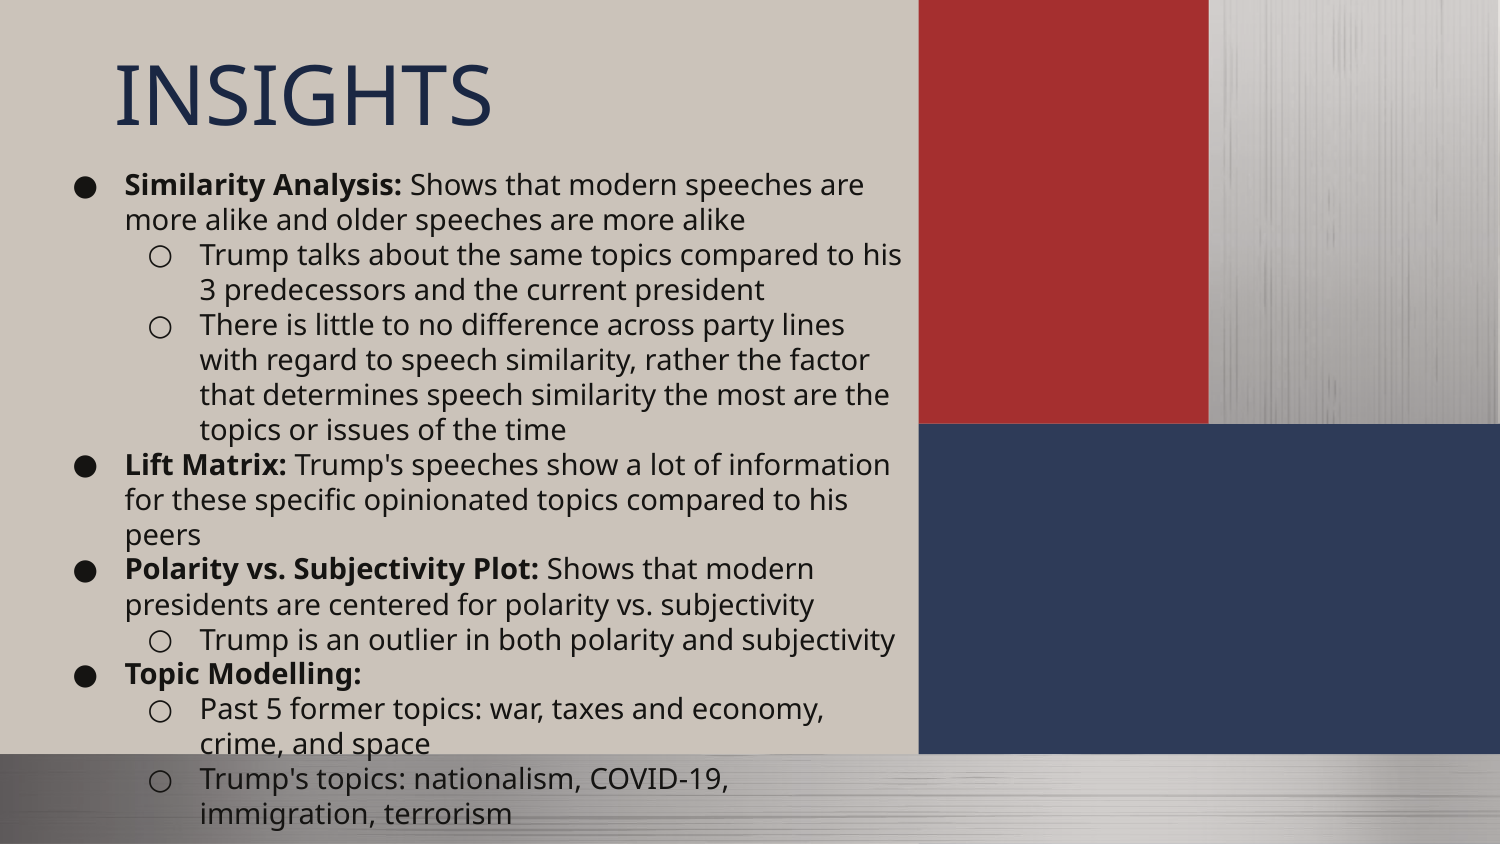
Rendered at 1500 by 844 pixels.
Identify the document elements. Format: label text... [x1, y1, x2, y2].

title INSIGHTS [99, 41, 647, 121]
subtitle Similarity Analysis: Shows that modern speeches are more alike and older speeches are more alike Trump talks about the same topics compared to his 3 predecessors and the current president There is little to no difference across party lines with regard to speech similarity, rather the factor that determines speech similarity the most are the topics or issues of the time Lift Matrix: Trump's speeches show a lot of information for these specific opinionated topics compared to his peers Polarity vs. Subjectivity Plot: Shows that modern presidents are centered for polarity vs. subjectivity Trump is an outlier in both polarity and subjectivity Topic Modelling: Past 5 former topics: war, taxes and economy, crime, and space Trump's topics: nationalism, COVID-19, immigration, terrorism [34, 151, 921, 372]
